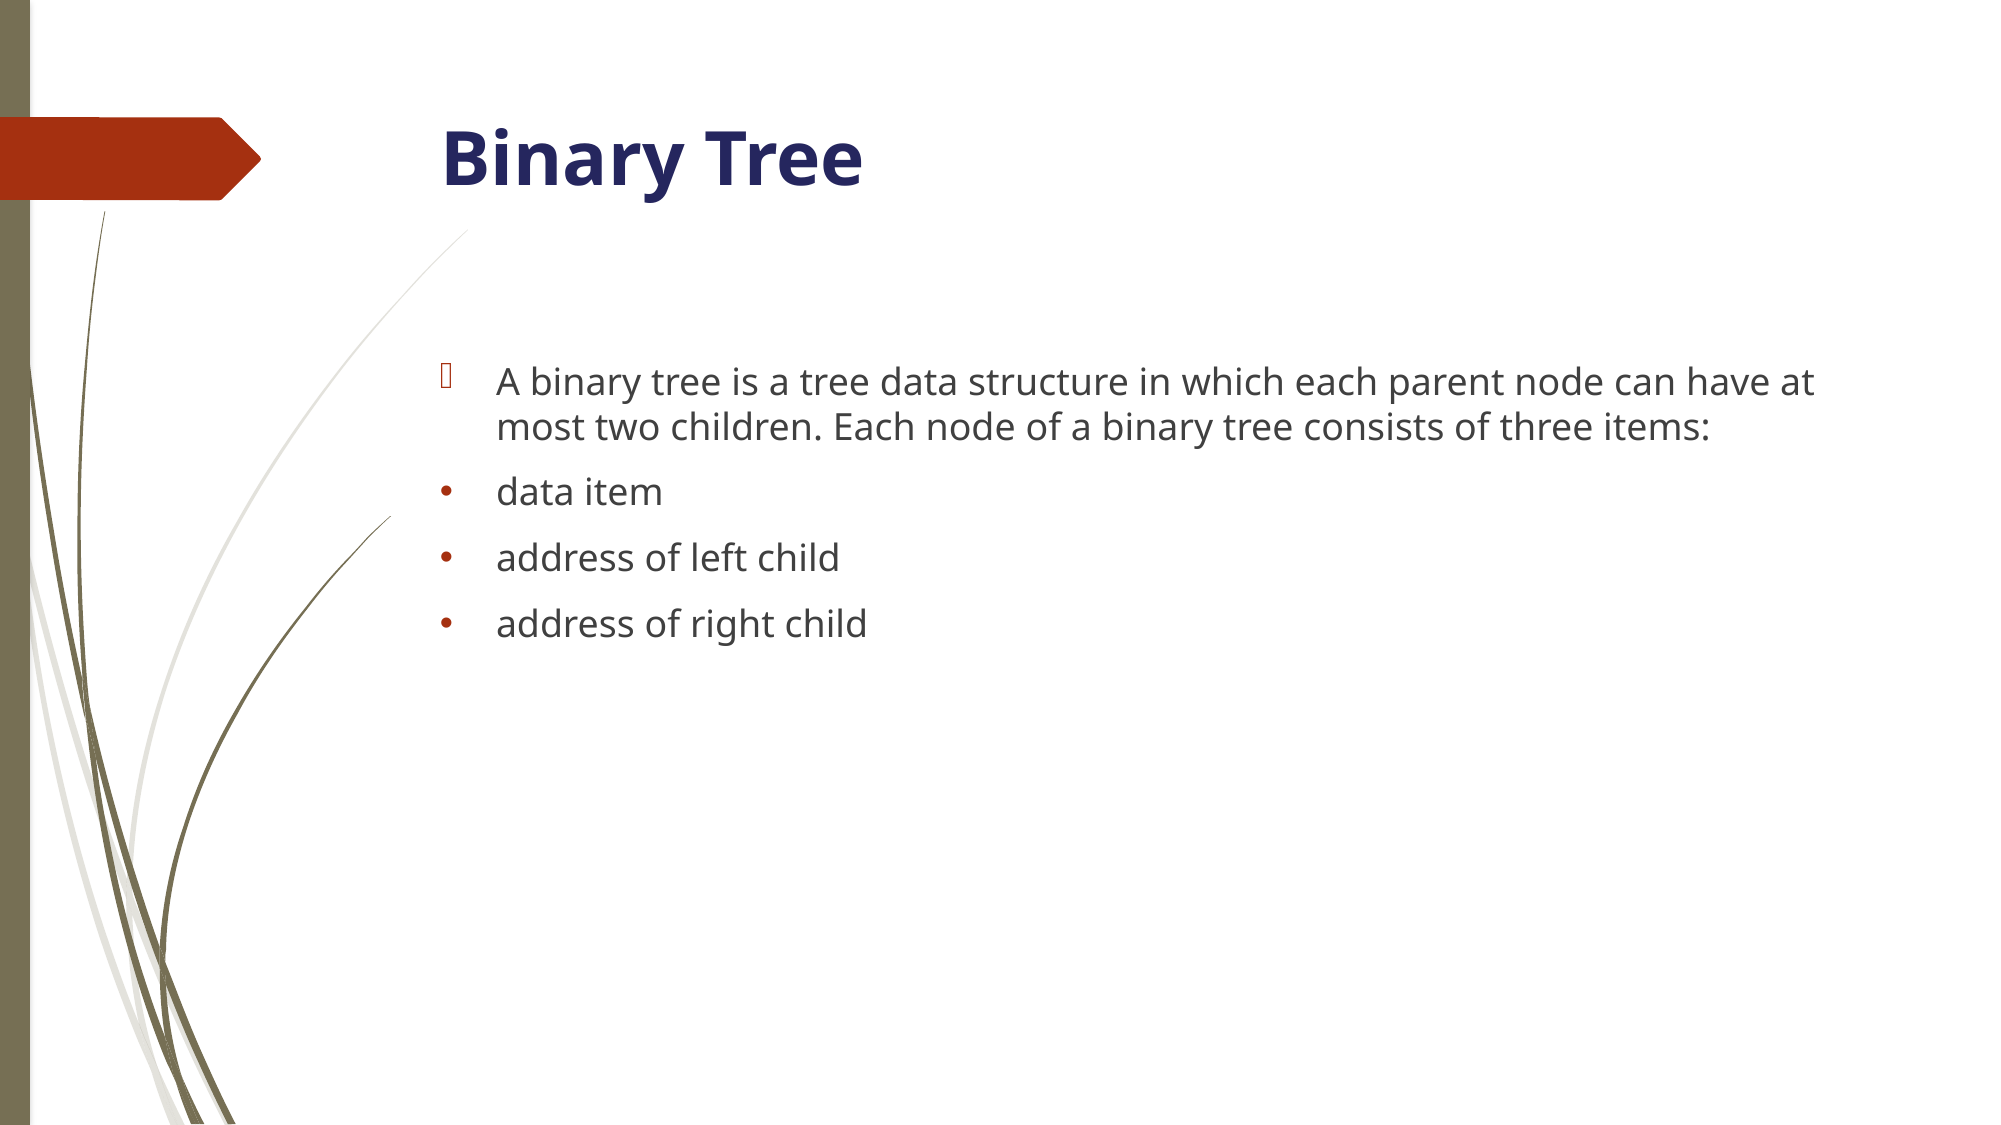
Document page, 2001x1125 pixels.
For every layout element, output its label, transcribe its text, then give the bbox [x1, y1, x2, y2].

title Binary Tree [425, 102, 1888, 313]
list A binary tree is a tree data structure in which each parent node can have at most two children. Each node of a binary tree consists of three items: data item address of left child address of right child [424, 350, 1888, 970]
